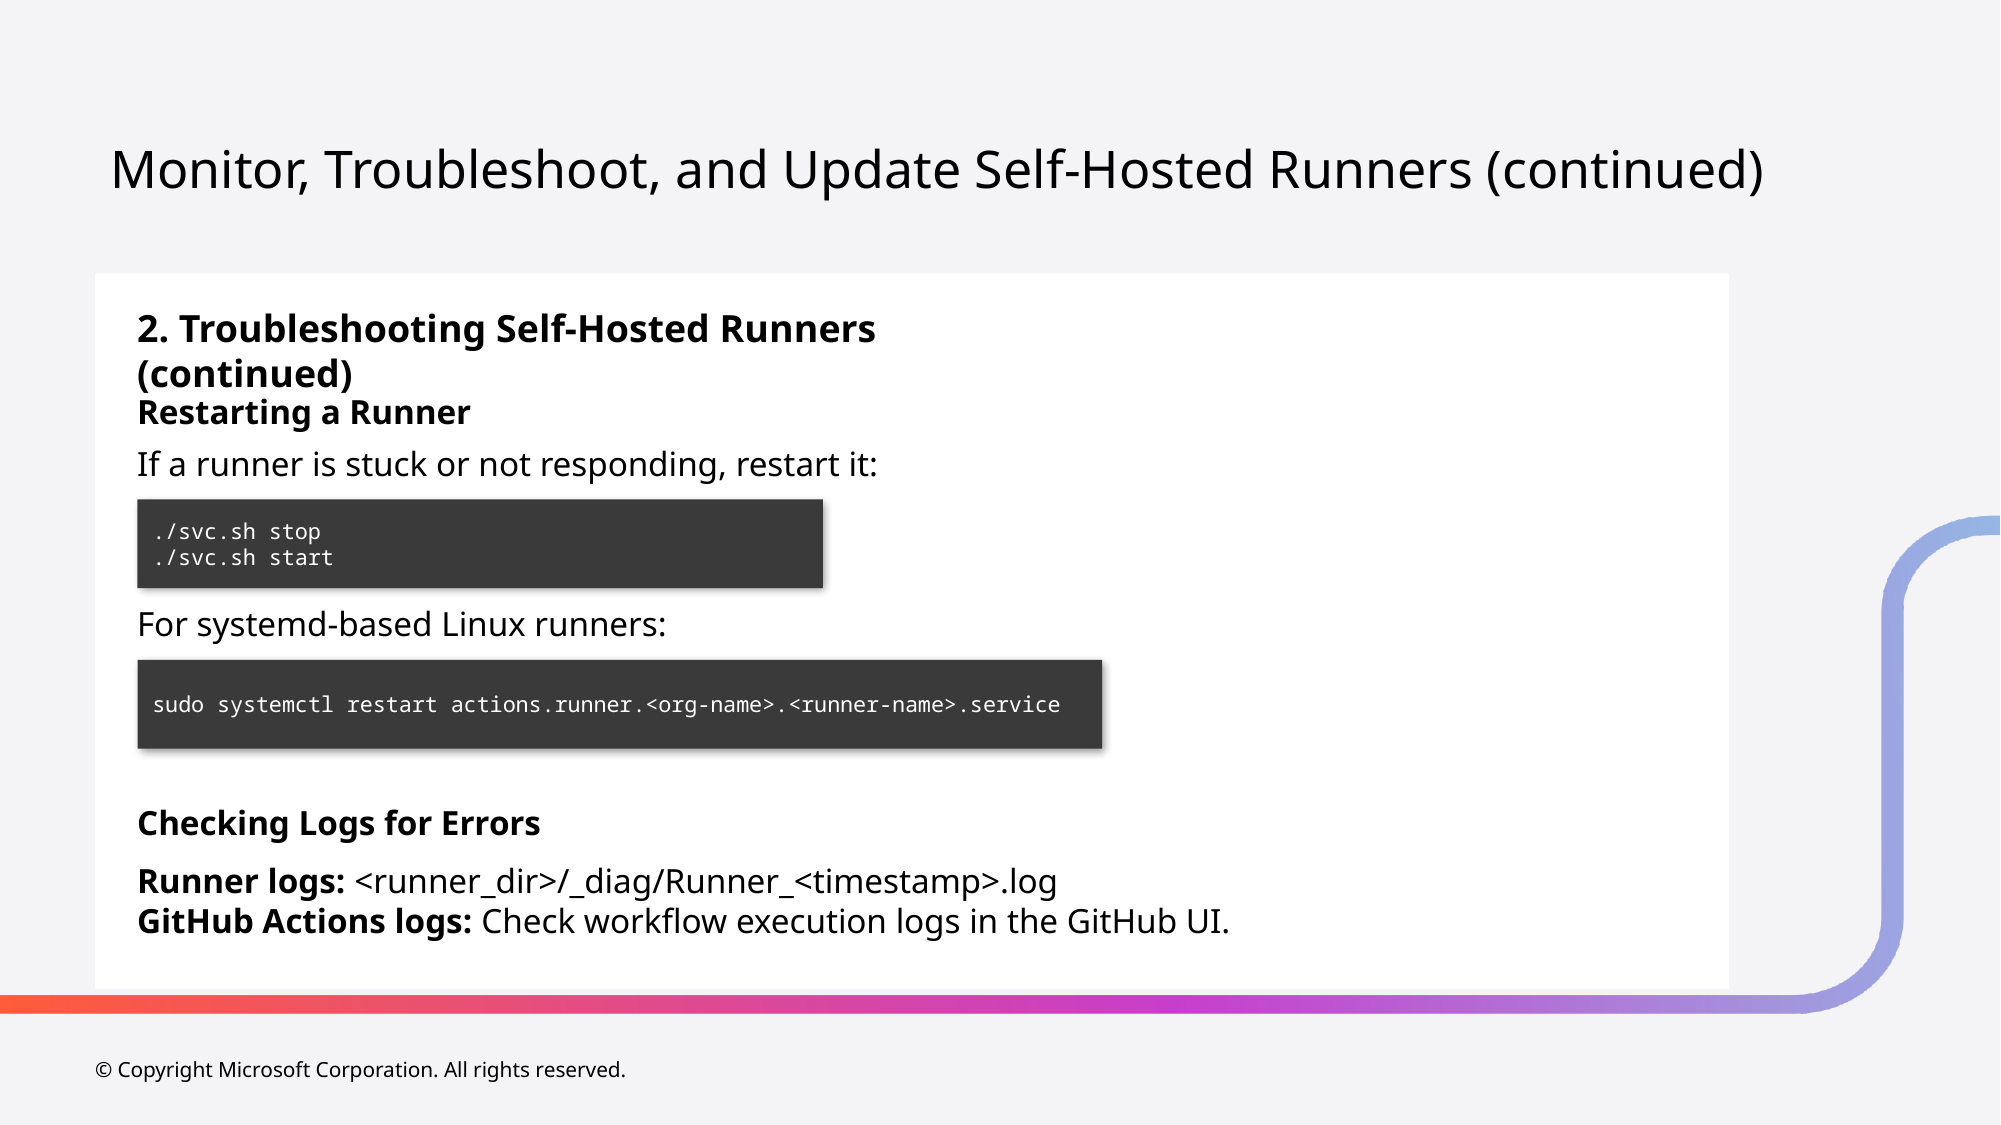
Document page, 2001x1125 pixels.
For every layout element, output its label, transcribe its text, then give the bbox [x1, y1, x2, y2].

footer © Copyright Microsoft Corporation. All rights reserved. [95, 1053, 776, 1086]
picture [0, 515, 2000, 1014]
text_box Restarting a Runner If a runner is stuck or not responding, restart it: For systemd-based Linux runners: Checking Logs for Errors Runner logs: <runner_dir>/_diag/Runner_<timestamp>.log GitHub Actions logs: Check workflow execution logs in the GitHub UI. [122, 383, 1690, 1000]
text_box 2. Troubleshooting Self-Hosted Runners (continued) [122, 298, 1067, 403]
text_box sudo systemctl restart actions.runner.<org-name>.<runner-name>.service [136, 658, 1104, 750]
title Monitor, Troubleshoot, and Update Self-Hosted Runners (continued) [95, 131, 1800, 213]
text_box [94, 272, 1731, 991]
text_box ./svc.sh stop ./svc.sh start [136, 498, 824, 590]
